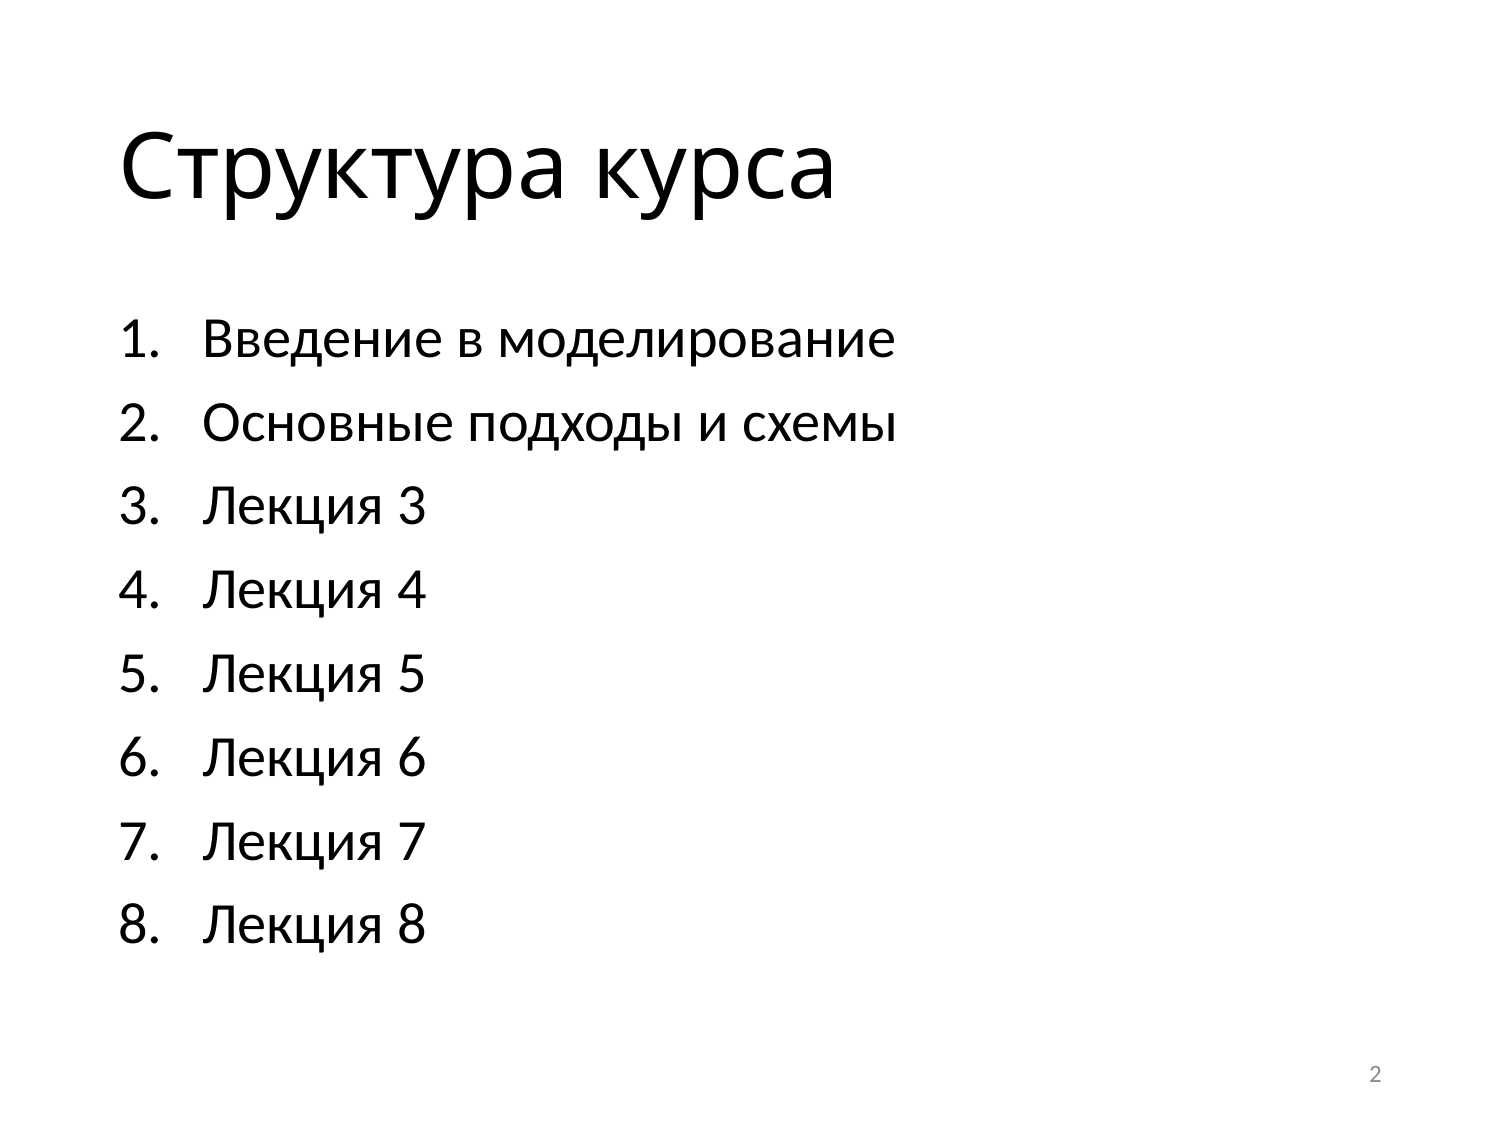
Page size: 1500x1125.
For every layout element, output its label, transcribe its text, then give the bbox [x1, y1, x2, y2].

slide_number 2 [1059, 1042, 1397, 1103]
title Структура курса [103, 59, 1397, 278]
list Введение в моделирование Основные подходы и схемы Лекция 3 Лекция 4 Лекция 5 Лекция 6 Лекция 7 Лекция 8 [103, 299, 1397, 1014]
